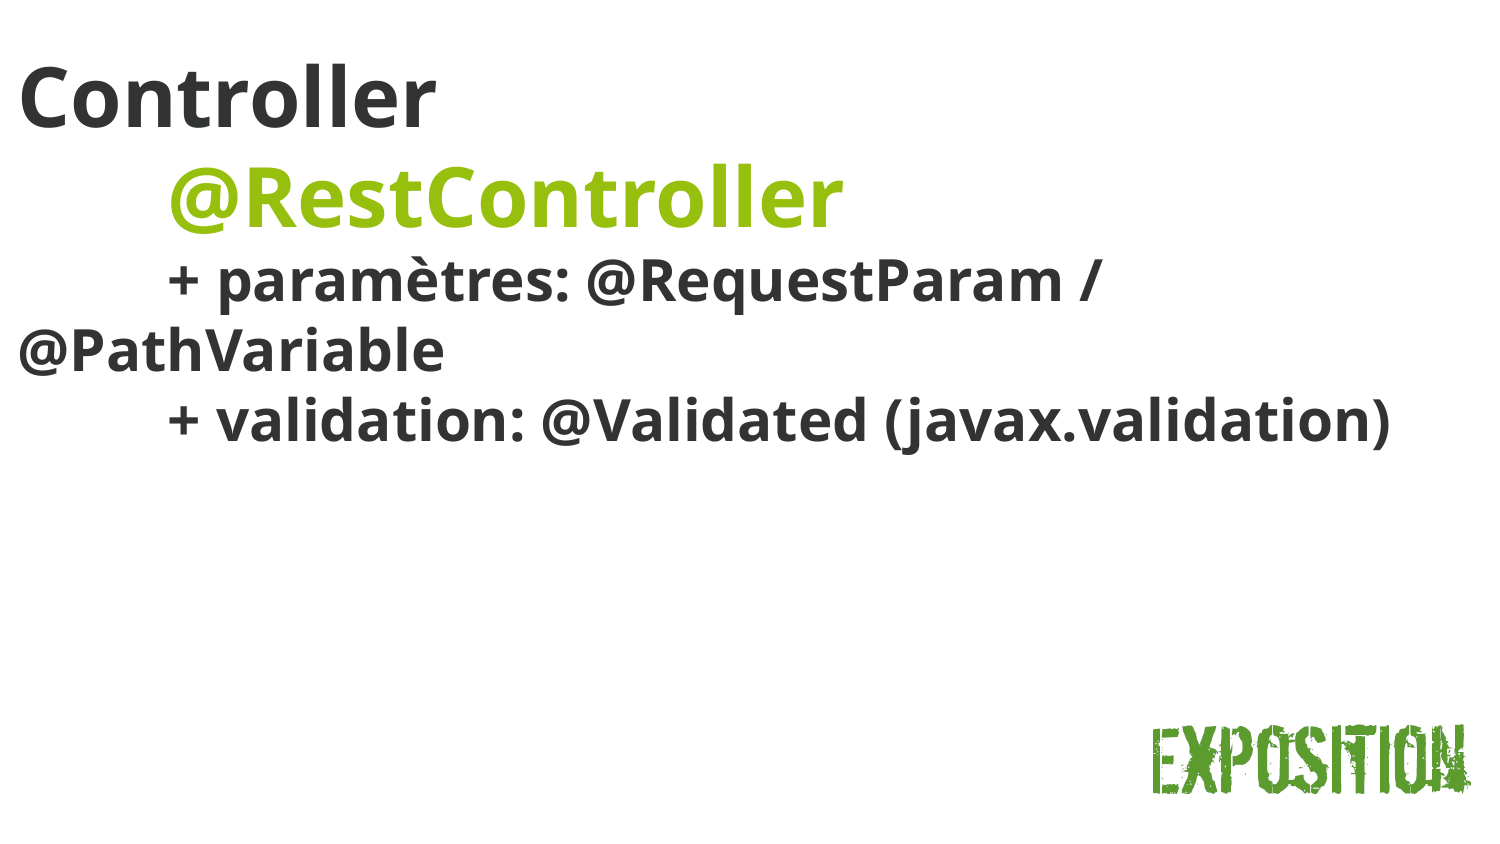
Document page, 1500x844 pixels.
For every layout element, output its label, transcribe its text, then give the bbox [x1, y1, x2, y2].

picture [1151, 708, 1471, 805]
text_box Controller @RestController + paramètres: @RequestParam / @PathVariable + validation: @Validated (javax.validation) [17, 43, 1471, 788]
